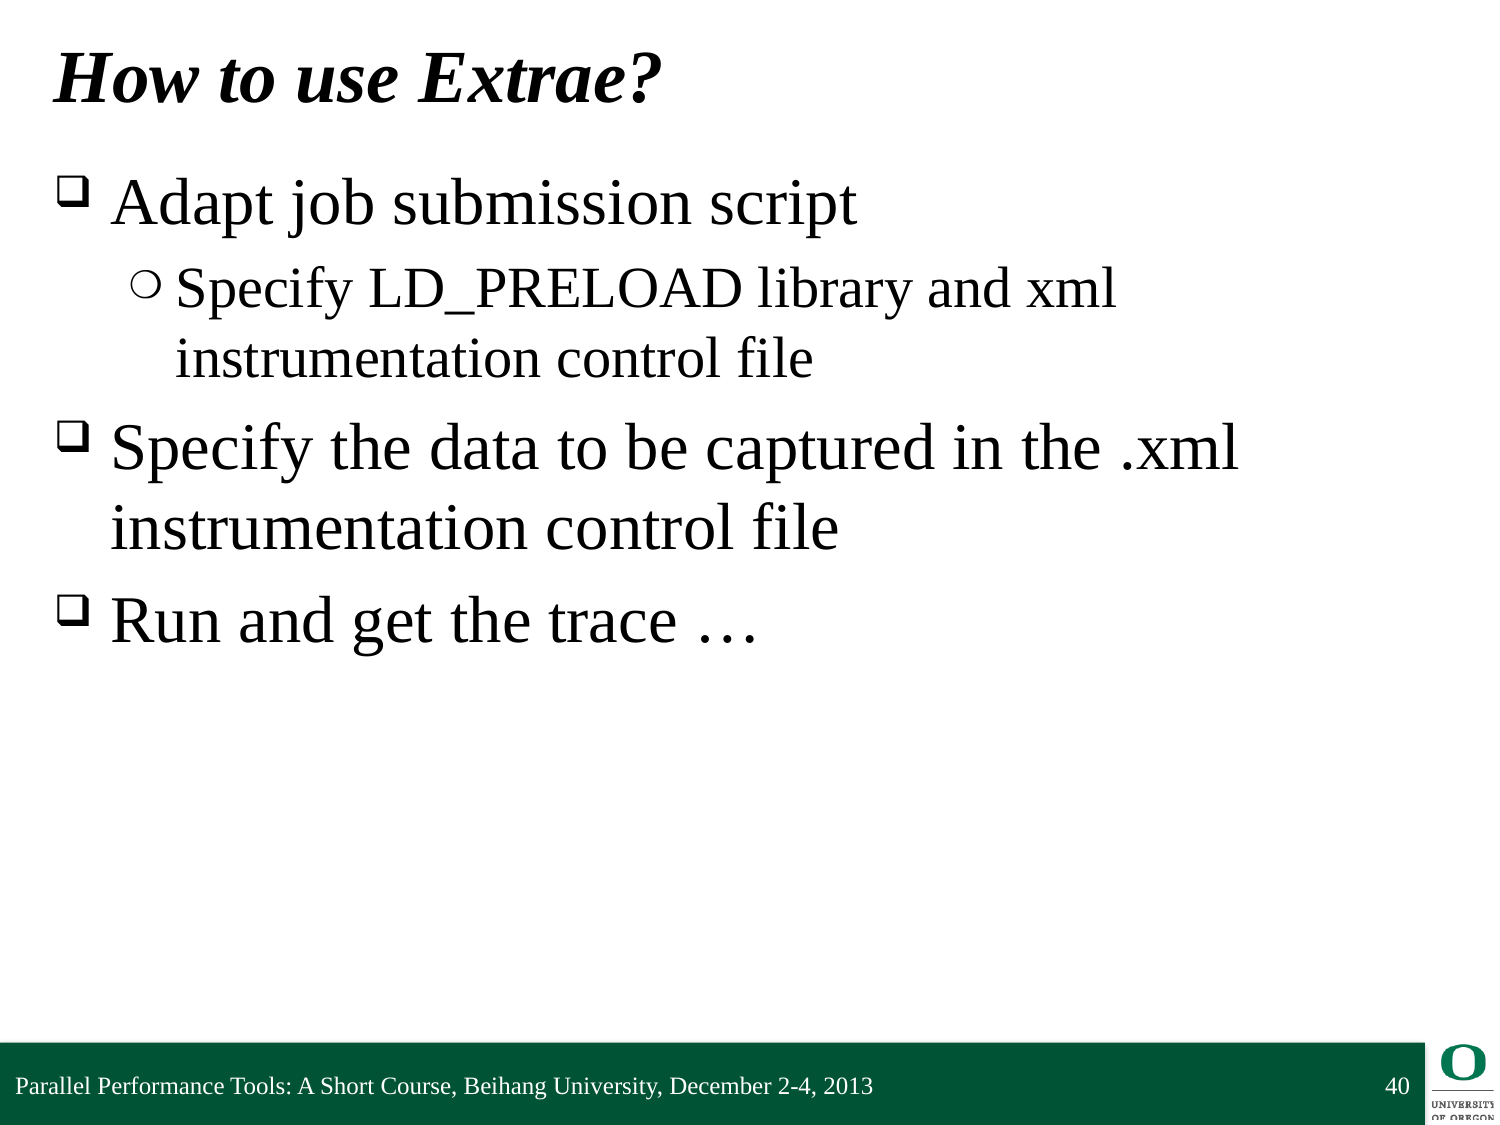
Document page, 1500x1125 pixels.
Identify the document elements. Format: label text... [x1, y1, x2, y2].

slide_number 40 [1074, 1044, 1425, 1125]
footer Parallel Performance Tools: A Short Course, Beihang University, December 2-4, 2013 [0, 1044, 988, 1125]
title How to use Extrae? [39, 0, 1500, 145]
list Adapt job submission script Specify LD_PRELOAD library and xml instrumentation control file Specify the data to be captured in the .xml instrumentation control file Run and get the trace … [39, 149, 1500, 1046]
